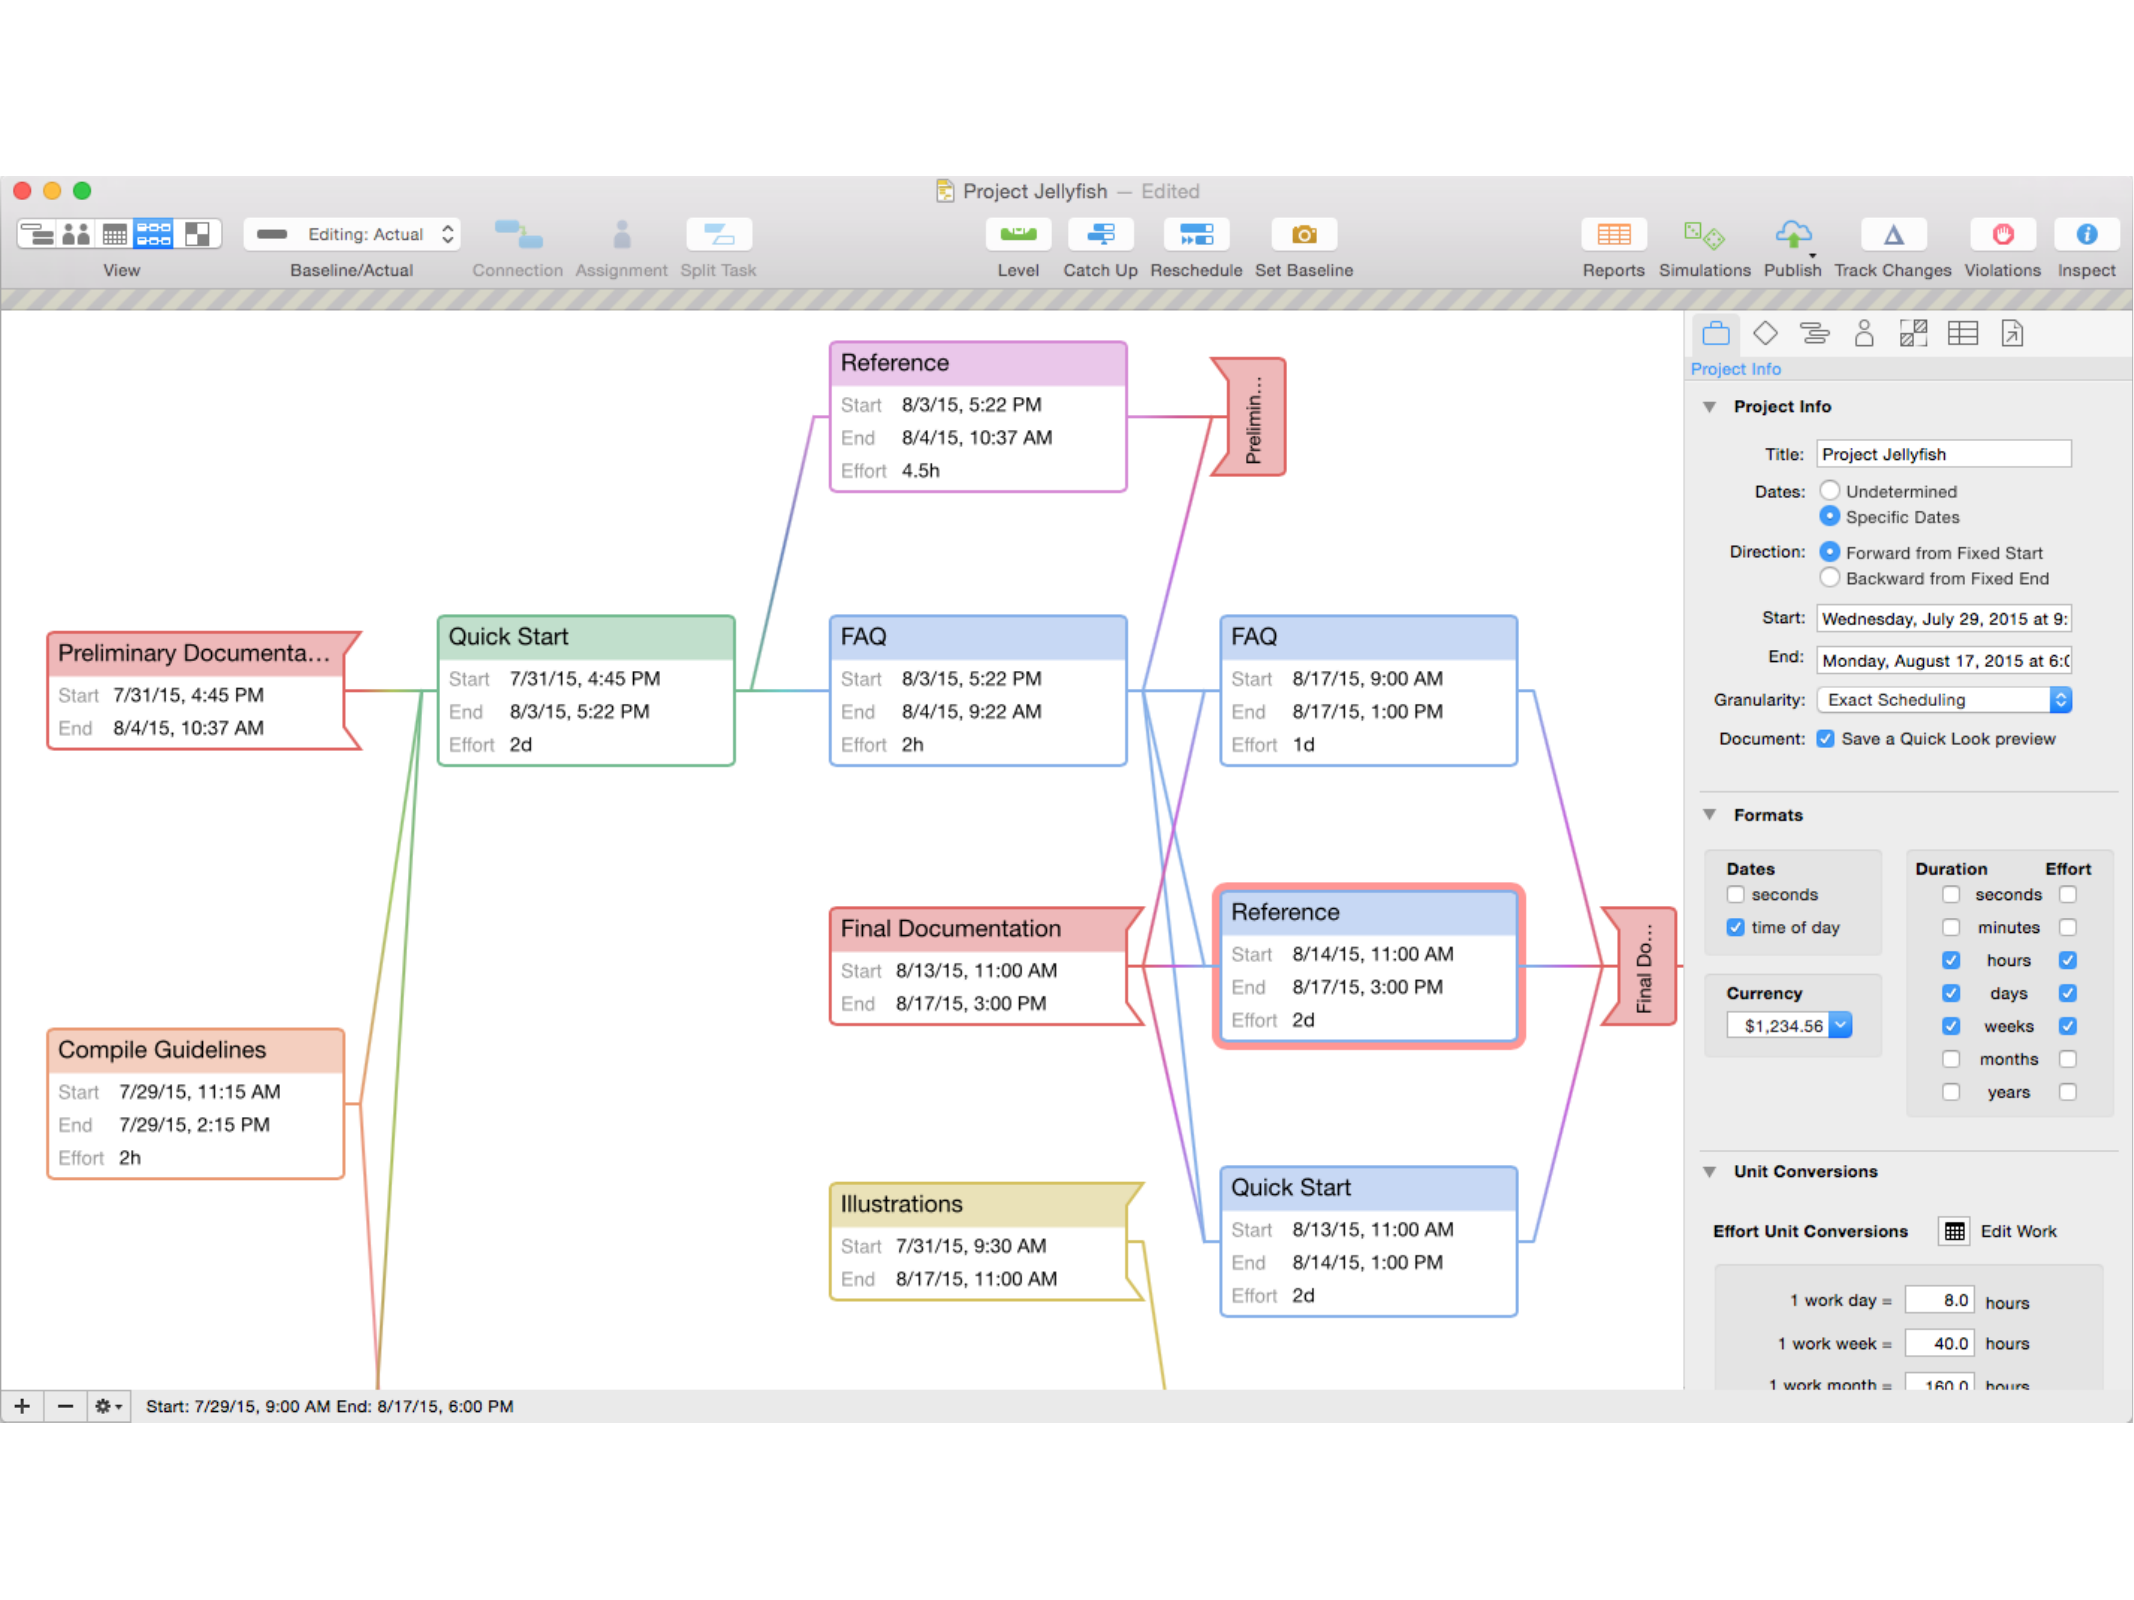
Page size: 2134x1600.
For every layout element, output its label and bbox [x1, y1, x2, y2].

picture [0, 176, 2134, 1424]
